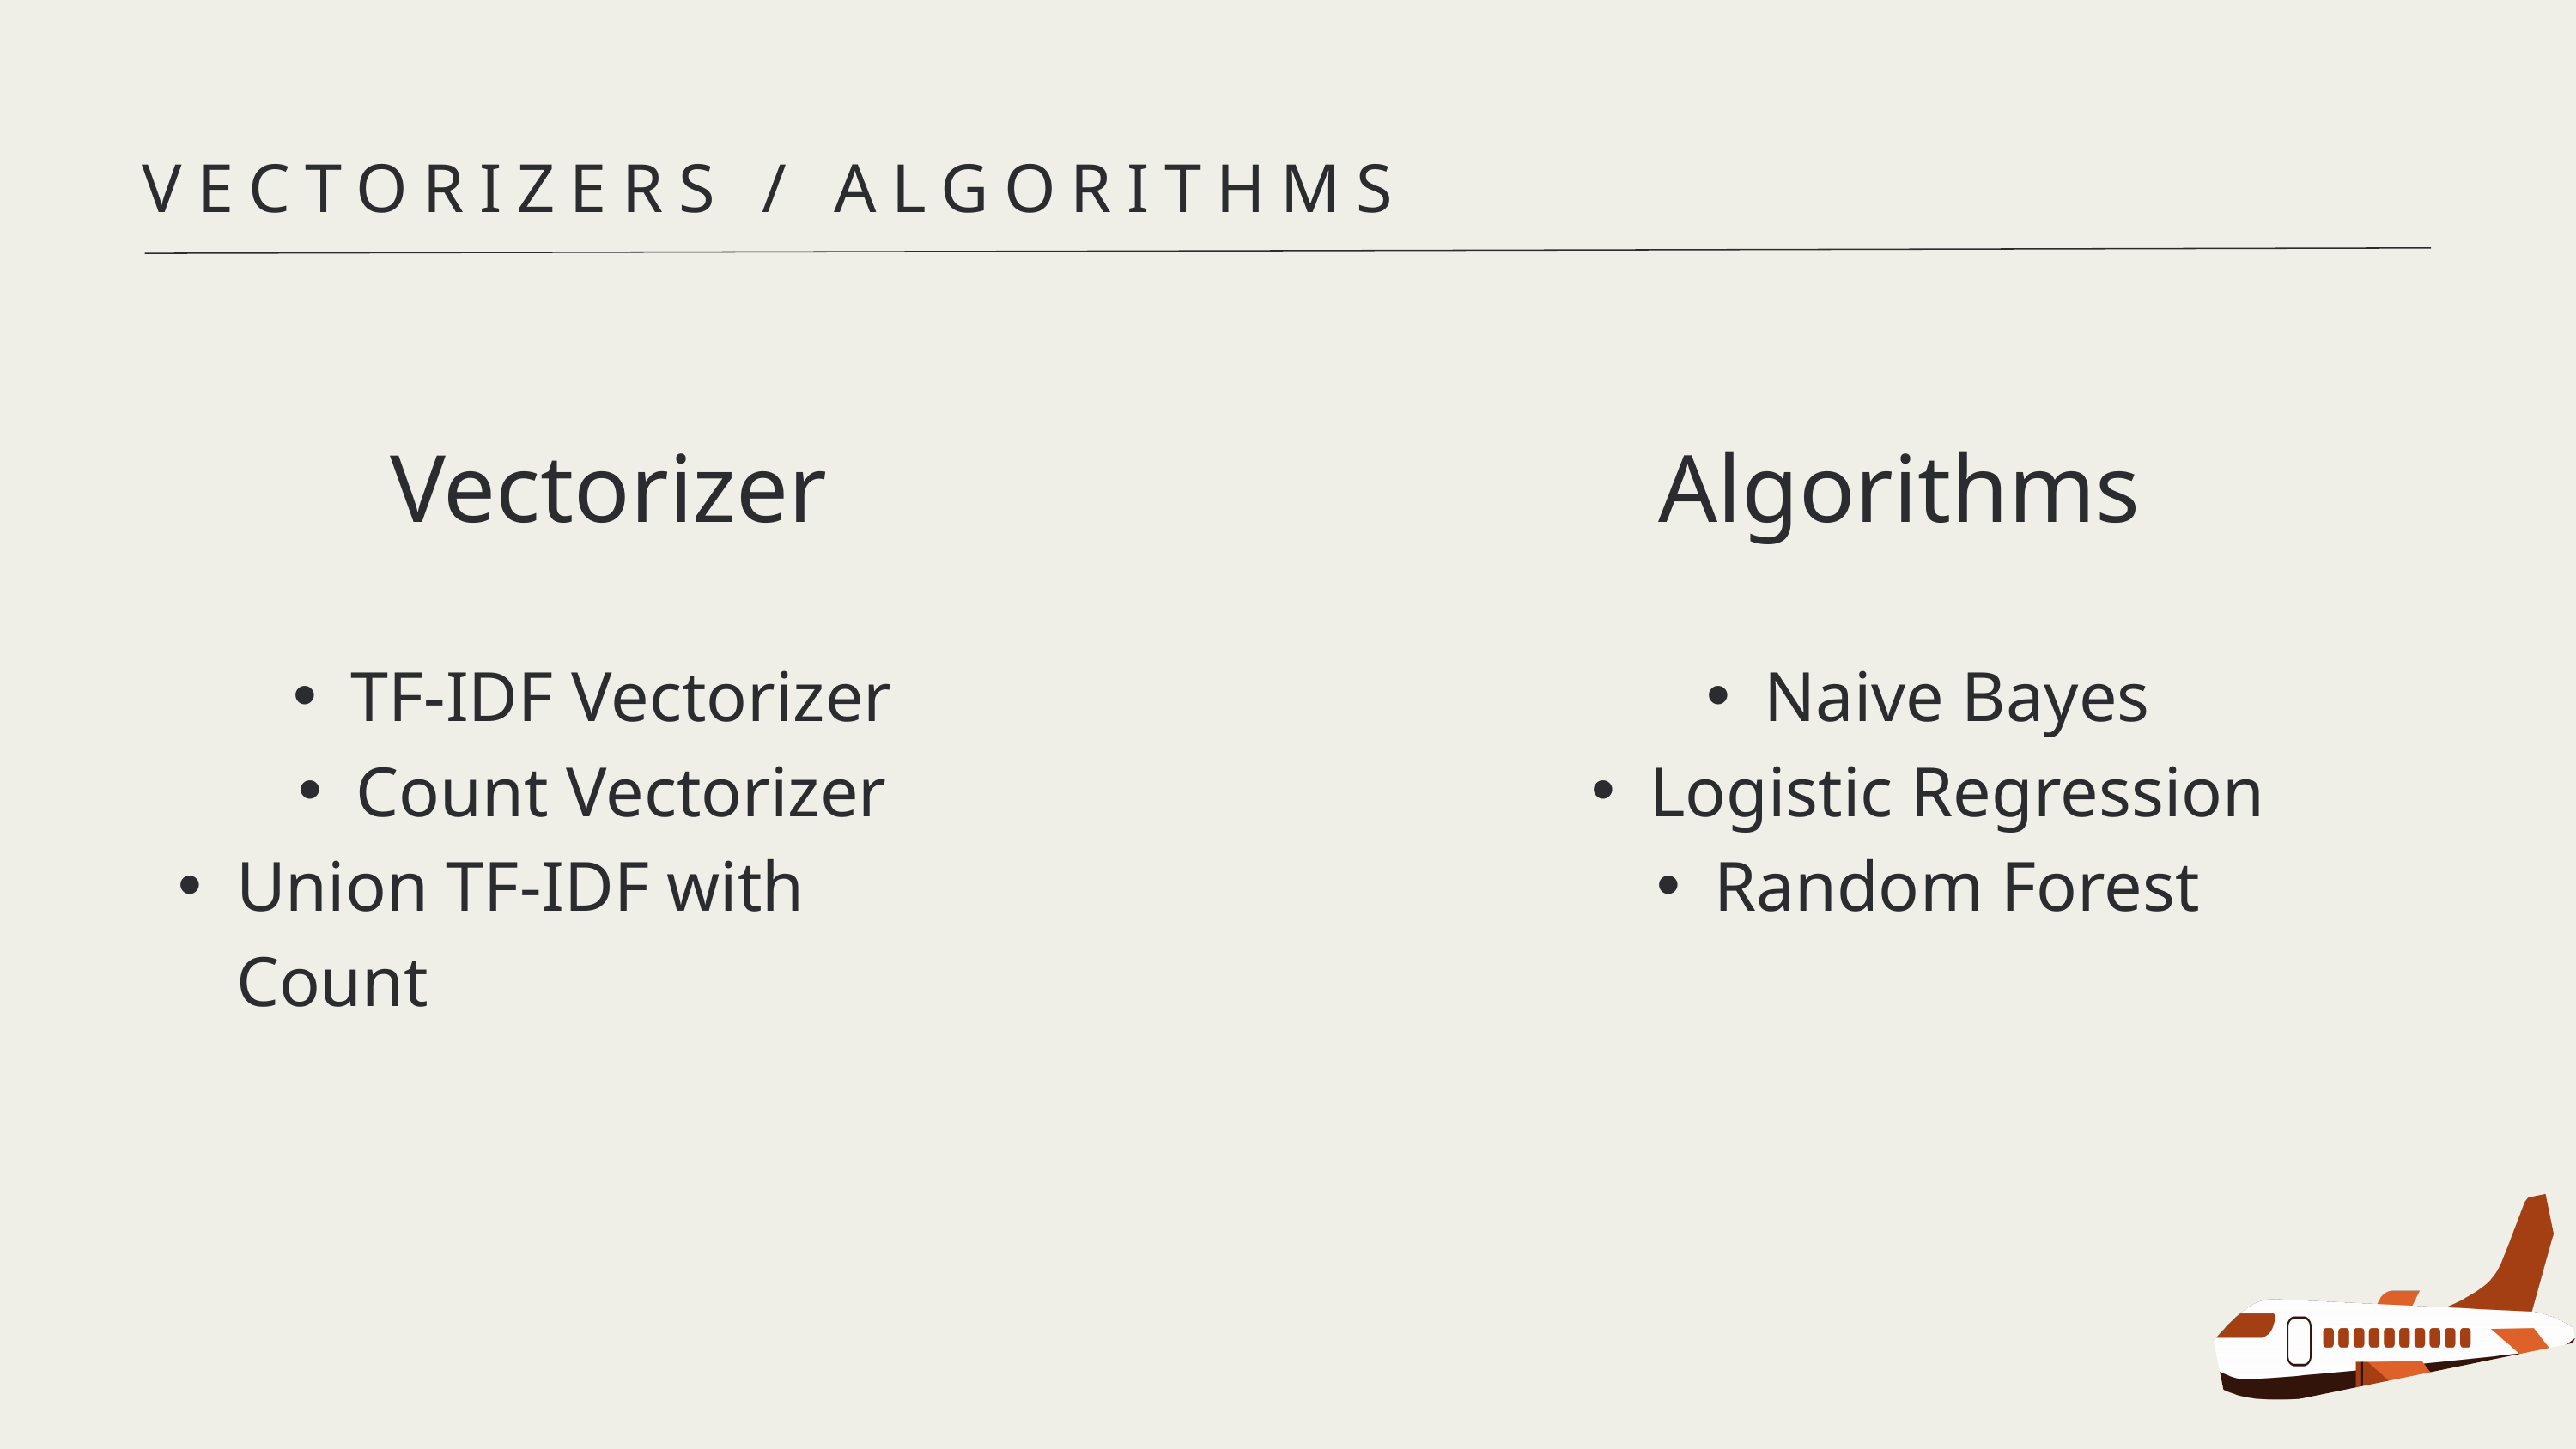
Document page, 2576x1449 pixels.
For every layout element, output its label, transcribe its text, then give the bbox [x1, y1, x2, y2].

text_box Algorithms [1649, 410, 2149, 541]
text_box Vectorizer [378, 410, 840, 541]
text_box [2197, 1193, 2576, 1414]
text_box TF-IDF Vectorizer Count Vectorizer Union TF-IDF with Count [120, 640, 1007, 1021]
text_box Naive Bayes Logistic Regression Random Forest [1528, 640, 2270, 925]
text_box VECTORIZERS / ALGORITHMS [142, 132, 2428, 226]
